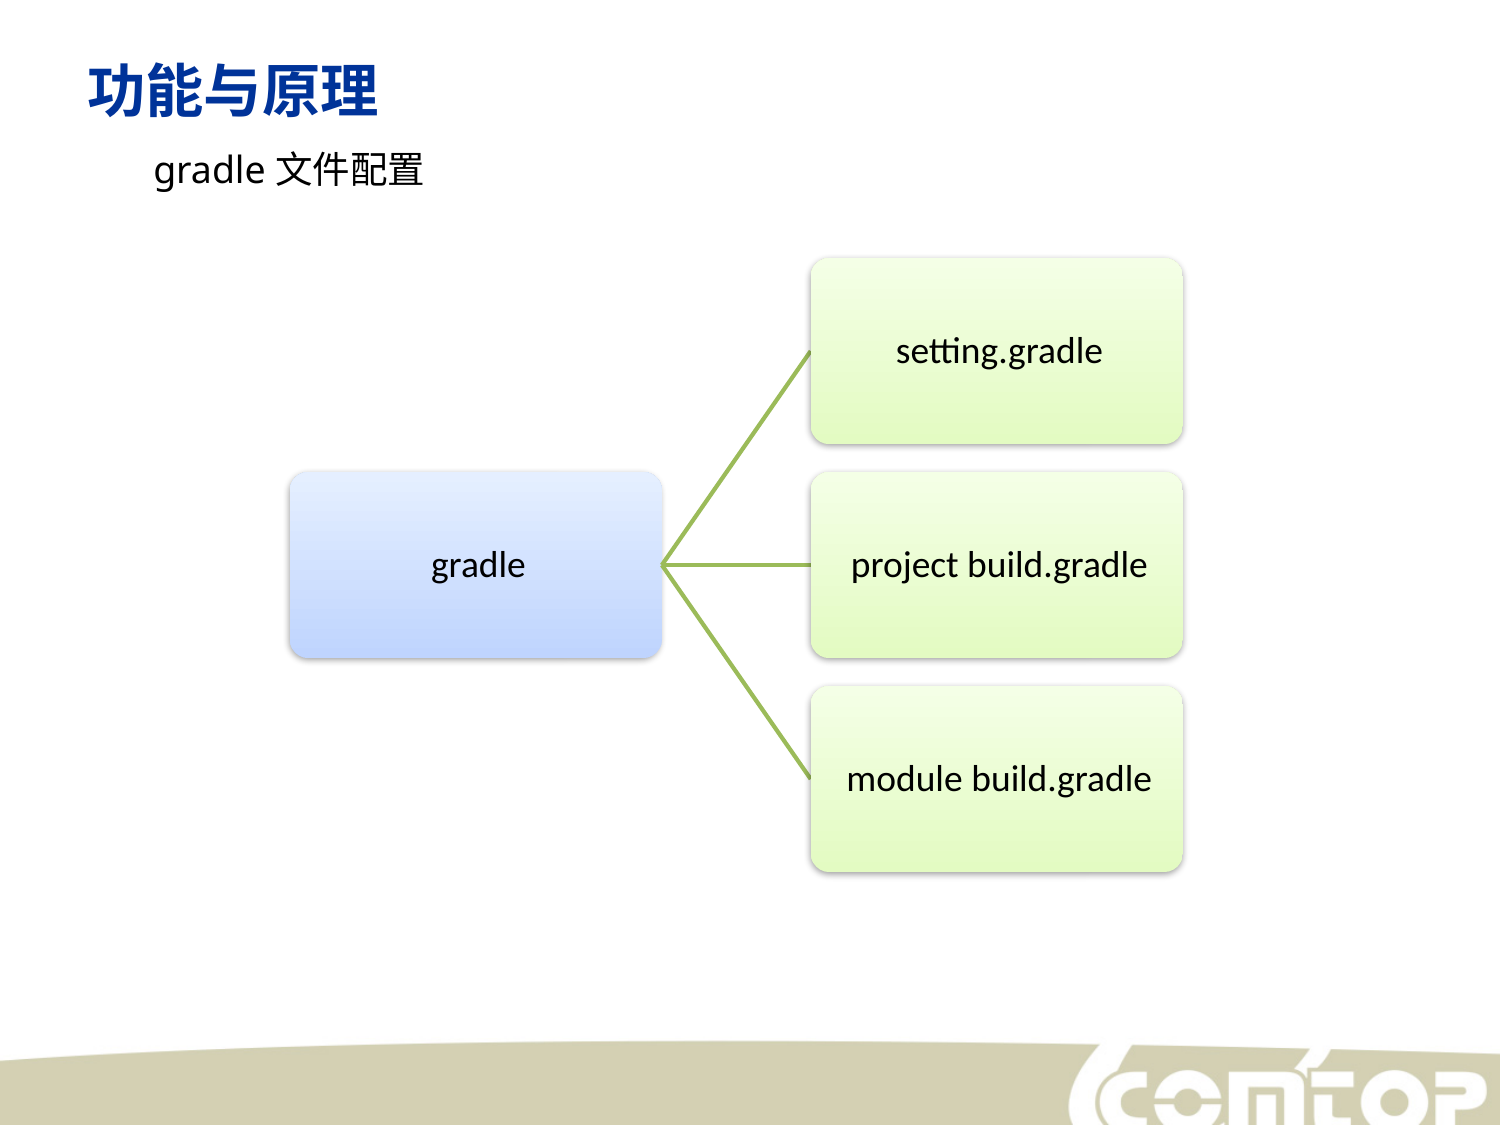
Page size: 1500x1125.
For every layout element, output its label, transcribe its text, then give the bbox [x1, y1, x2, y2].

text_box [245, 257, 1227, 873]
text_box gradle文件配置 [138, 138, 440, 199]
picture [0, 0, 1500, 1125]
text_box 功能与原理 [72, 46, 394, 132]
